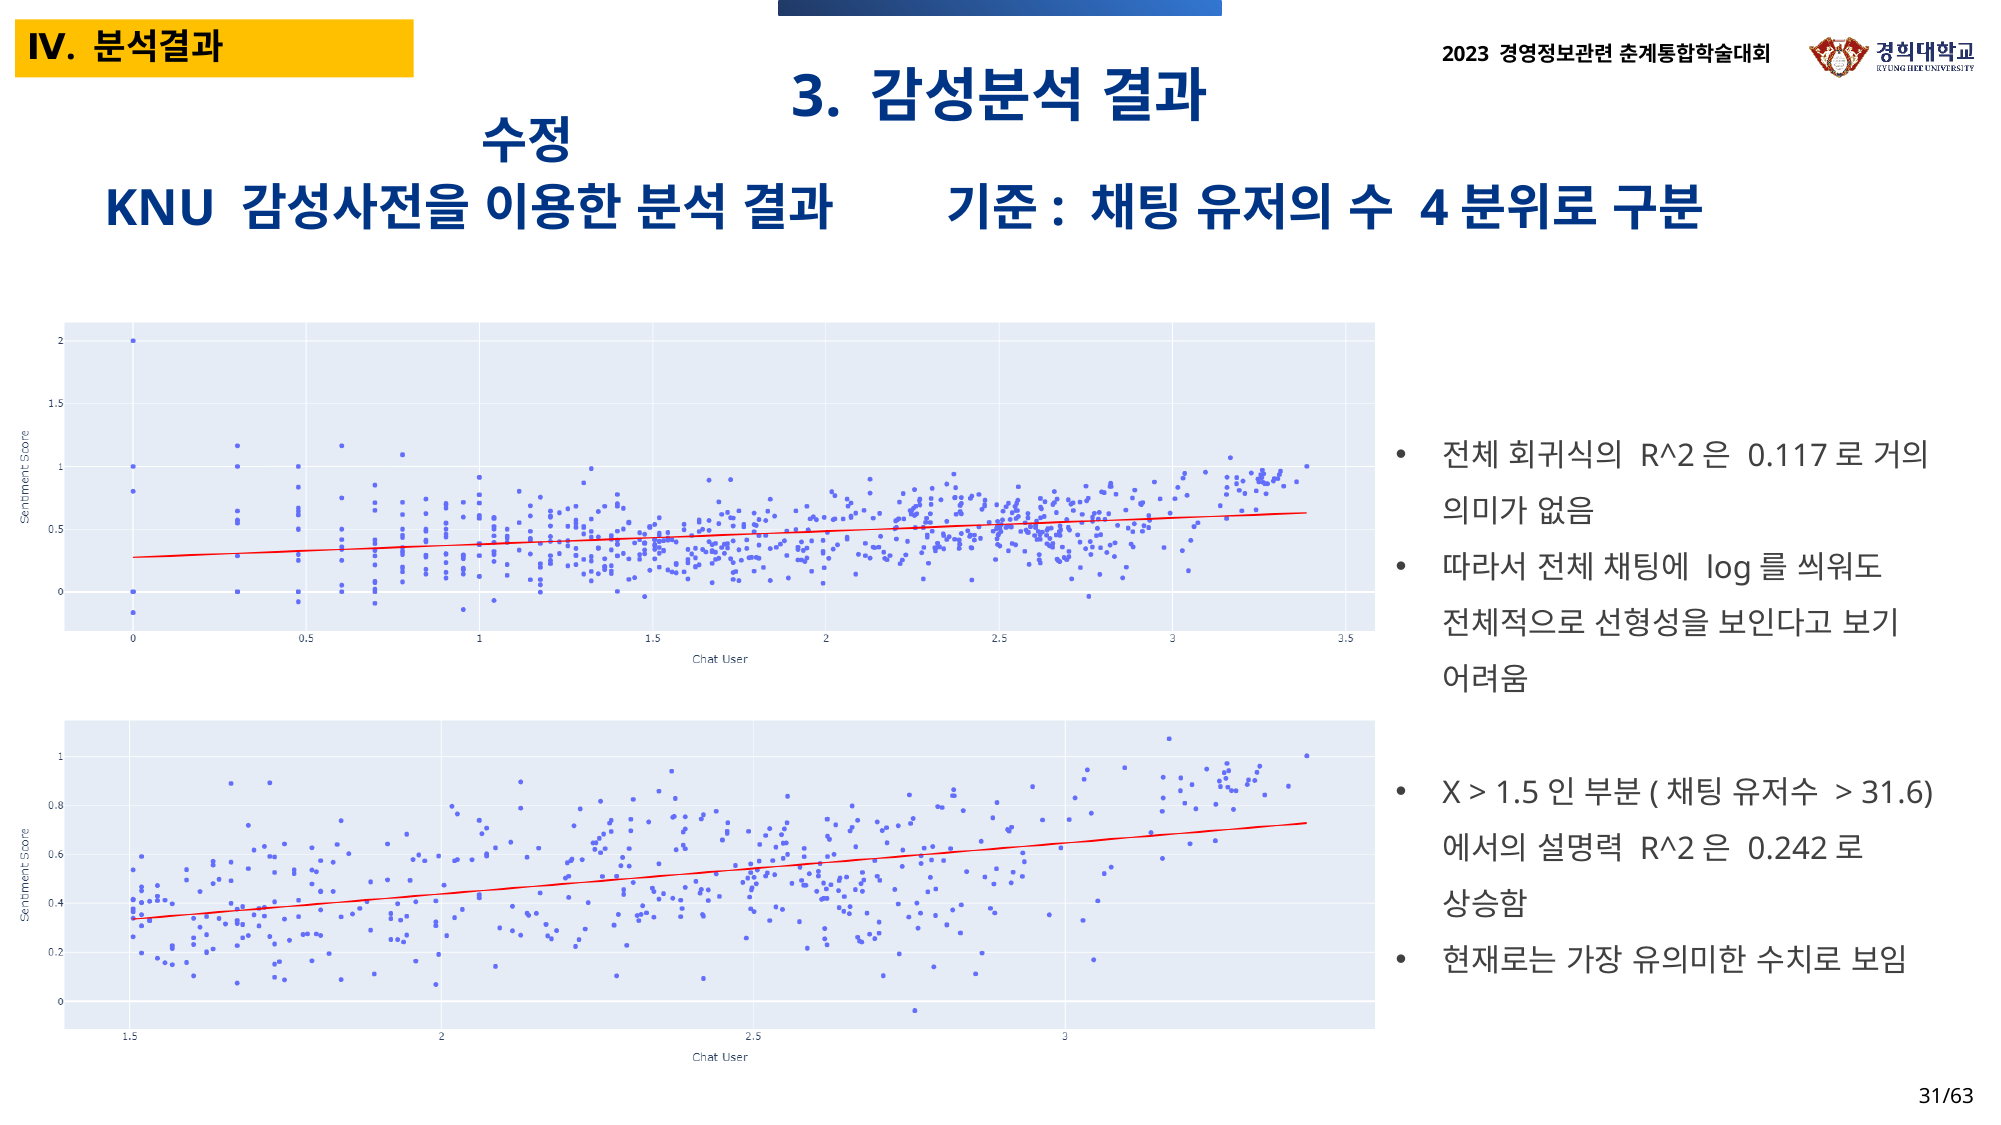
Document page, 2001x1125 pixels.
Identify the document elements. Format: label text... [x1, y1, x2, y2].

text_box [777, 0, 1223, 17]
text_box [1407, 33, 1974, 78]
text_box [15, 19, 414, 78]
slide_number 31/63 [1538, 1058, 1989, 1119]
picture [0, 274, 1439, 1093]
text_box 수정 [467, 101, 678, 177]
text_box KNU 감성사전을 이용한 분석 결과 기준: 채팅 유저의 수 4분위로 구분 [89, 167, 1881, 243]
text_box 3. 감성분석 결과 [540, 50, 1459, 136]
text_box 전체 회귀식의 R^2은 0.117로 거의 의미가 없음 따라서 전체 채팅에 log를 씌워도 전체적으로 선형성을 보인다고 보기 어려움 X > 1.5인 부분(채팅 유저수 > 31.6)에서의 설명력 R^2은 0.242로 상승함 현재로는 가장 유의미한 수치로 보임 [1439, 371, 1974, 986]
text_box Ⅳ. 분석결과 [12, 16, 306, 74]
